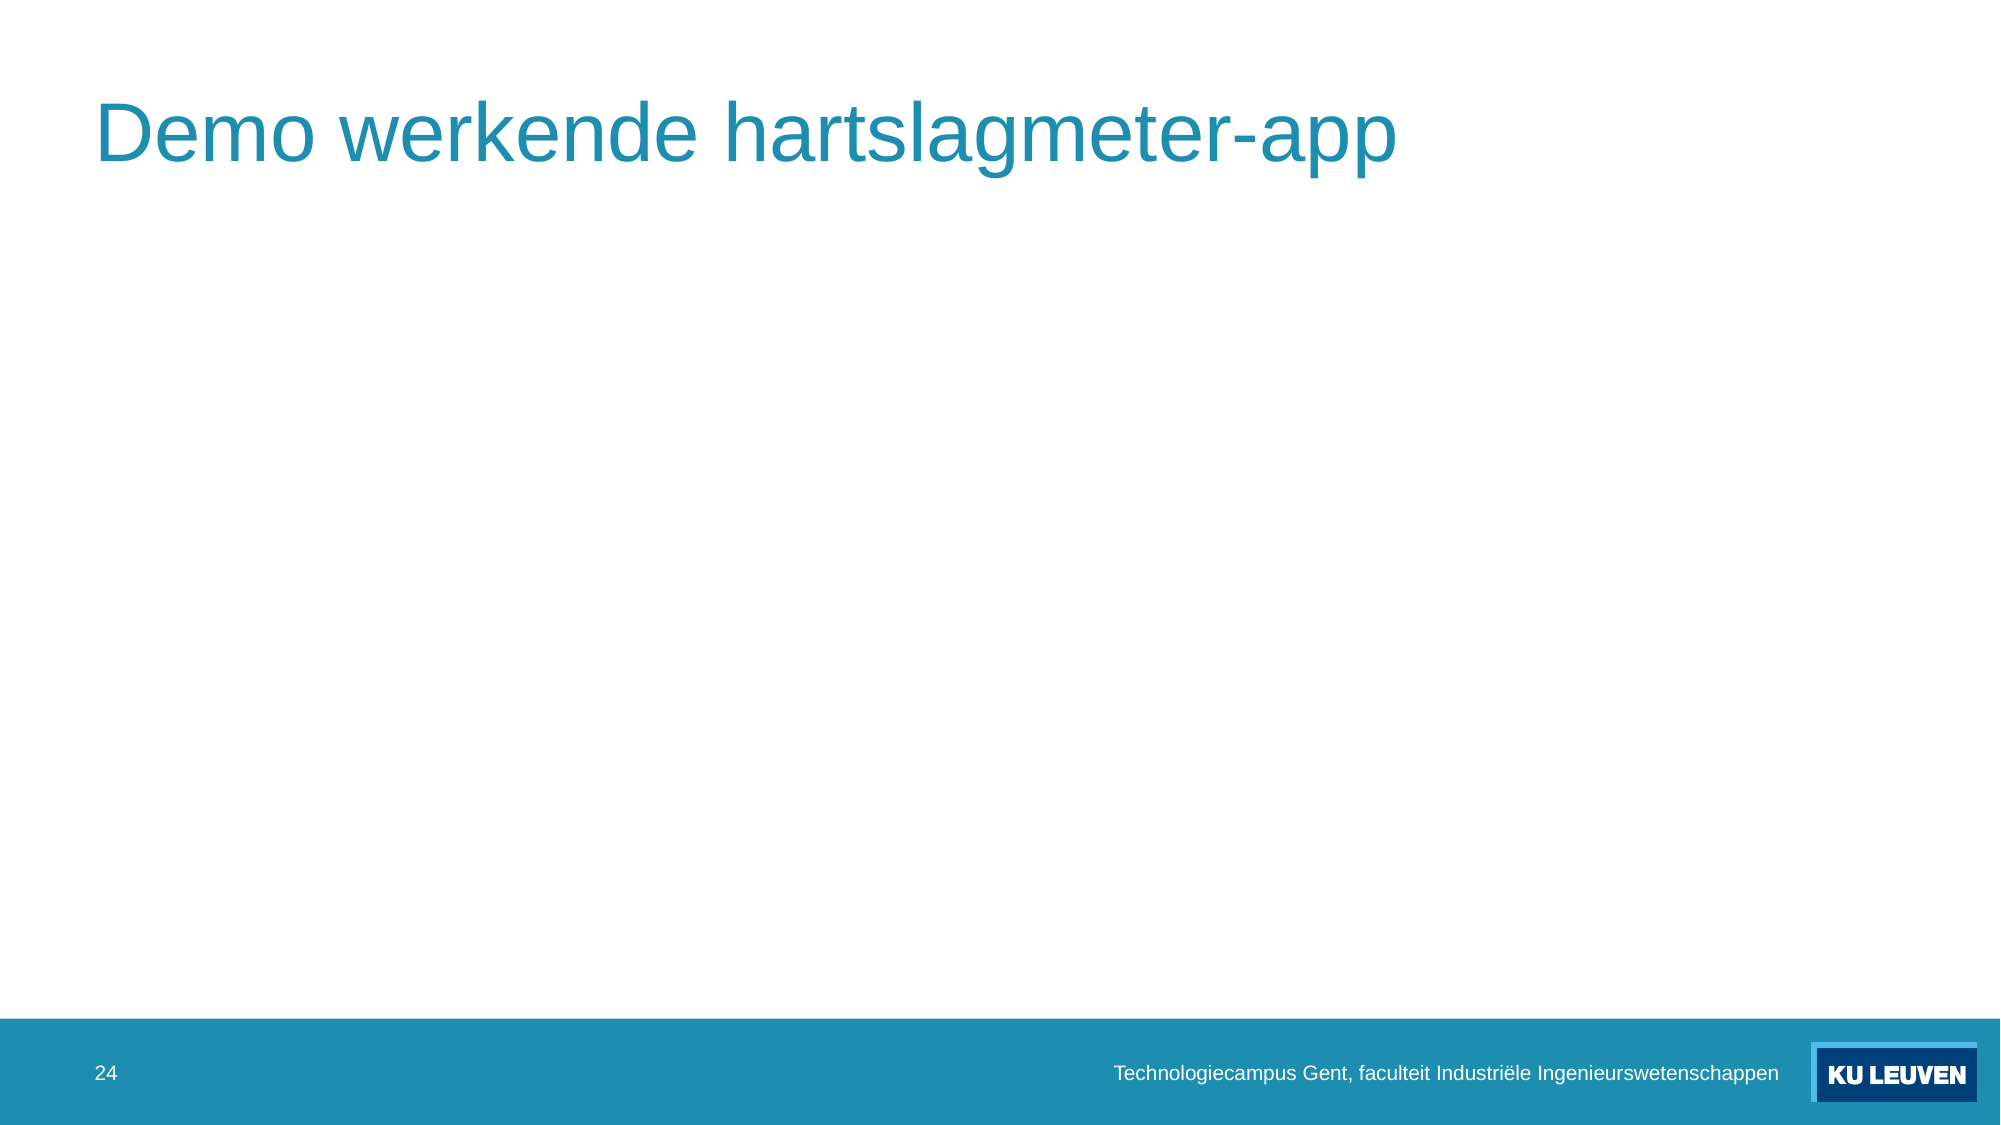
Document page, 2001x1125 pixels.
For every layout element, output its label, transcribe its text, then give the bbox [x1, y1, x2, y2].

slide_number 24 [94, 1018, 201, 1125]
footer Technologiecampus Gent, faculteit Industriële Ingenieurswetenschappen [989, 1018, 1809, 1125]
picture [1811, 1042, 1977, 1102]
title Demo werkende hartslagmeter-app [94, 33, 1906, 223]
